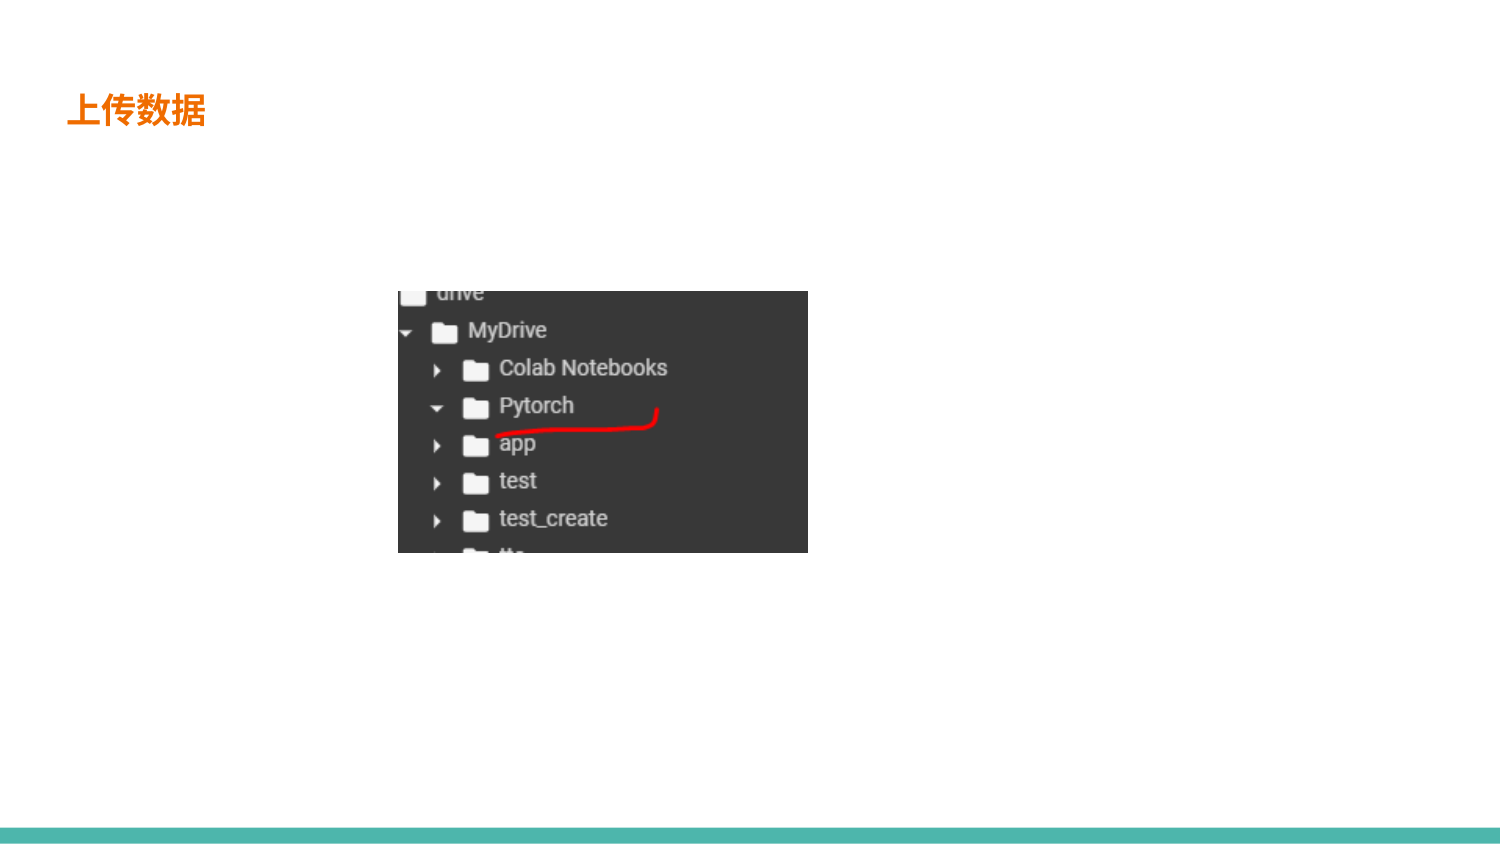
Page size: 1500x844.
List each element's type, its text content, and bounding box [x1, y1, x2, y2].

title 上传数据 [51, 72, 1449, 189]
picture [398, 291, 809, 553]
